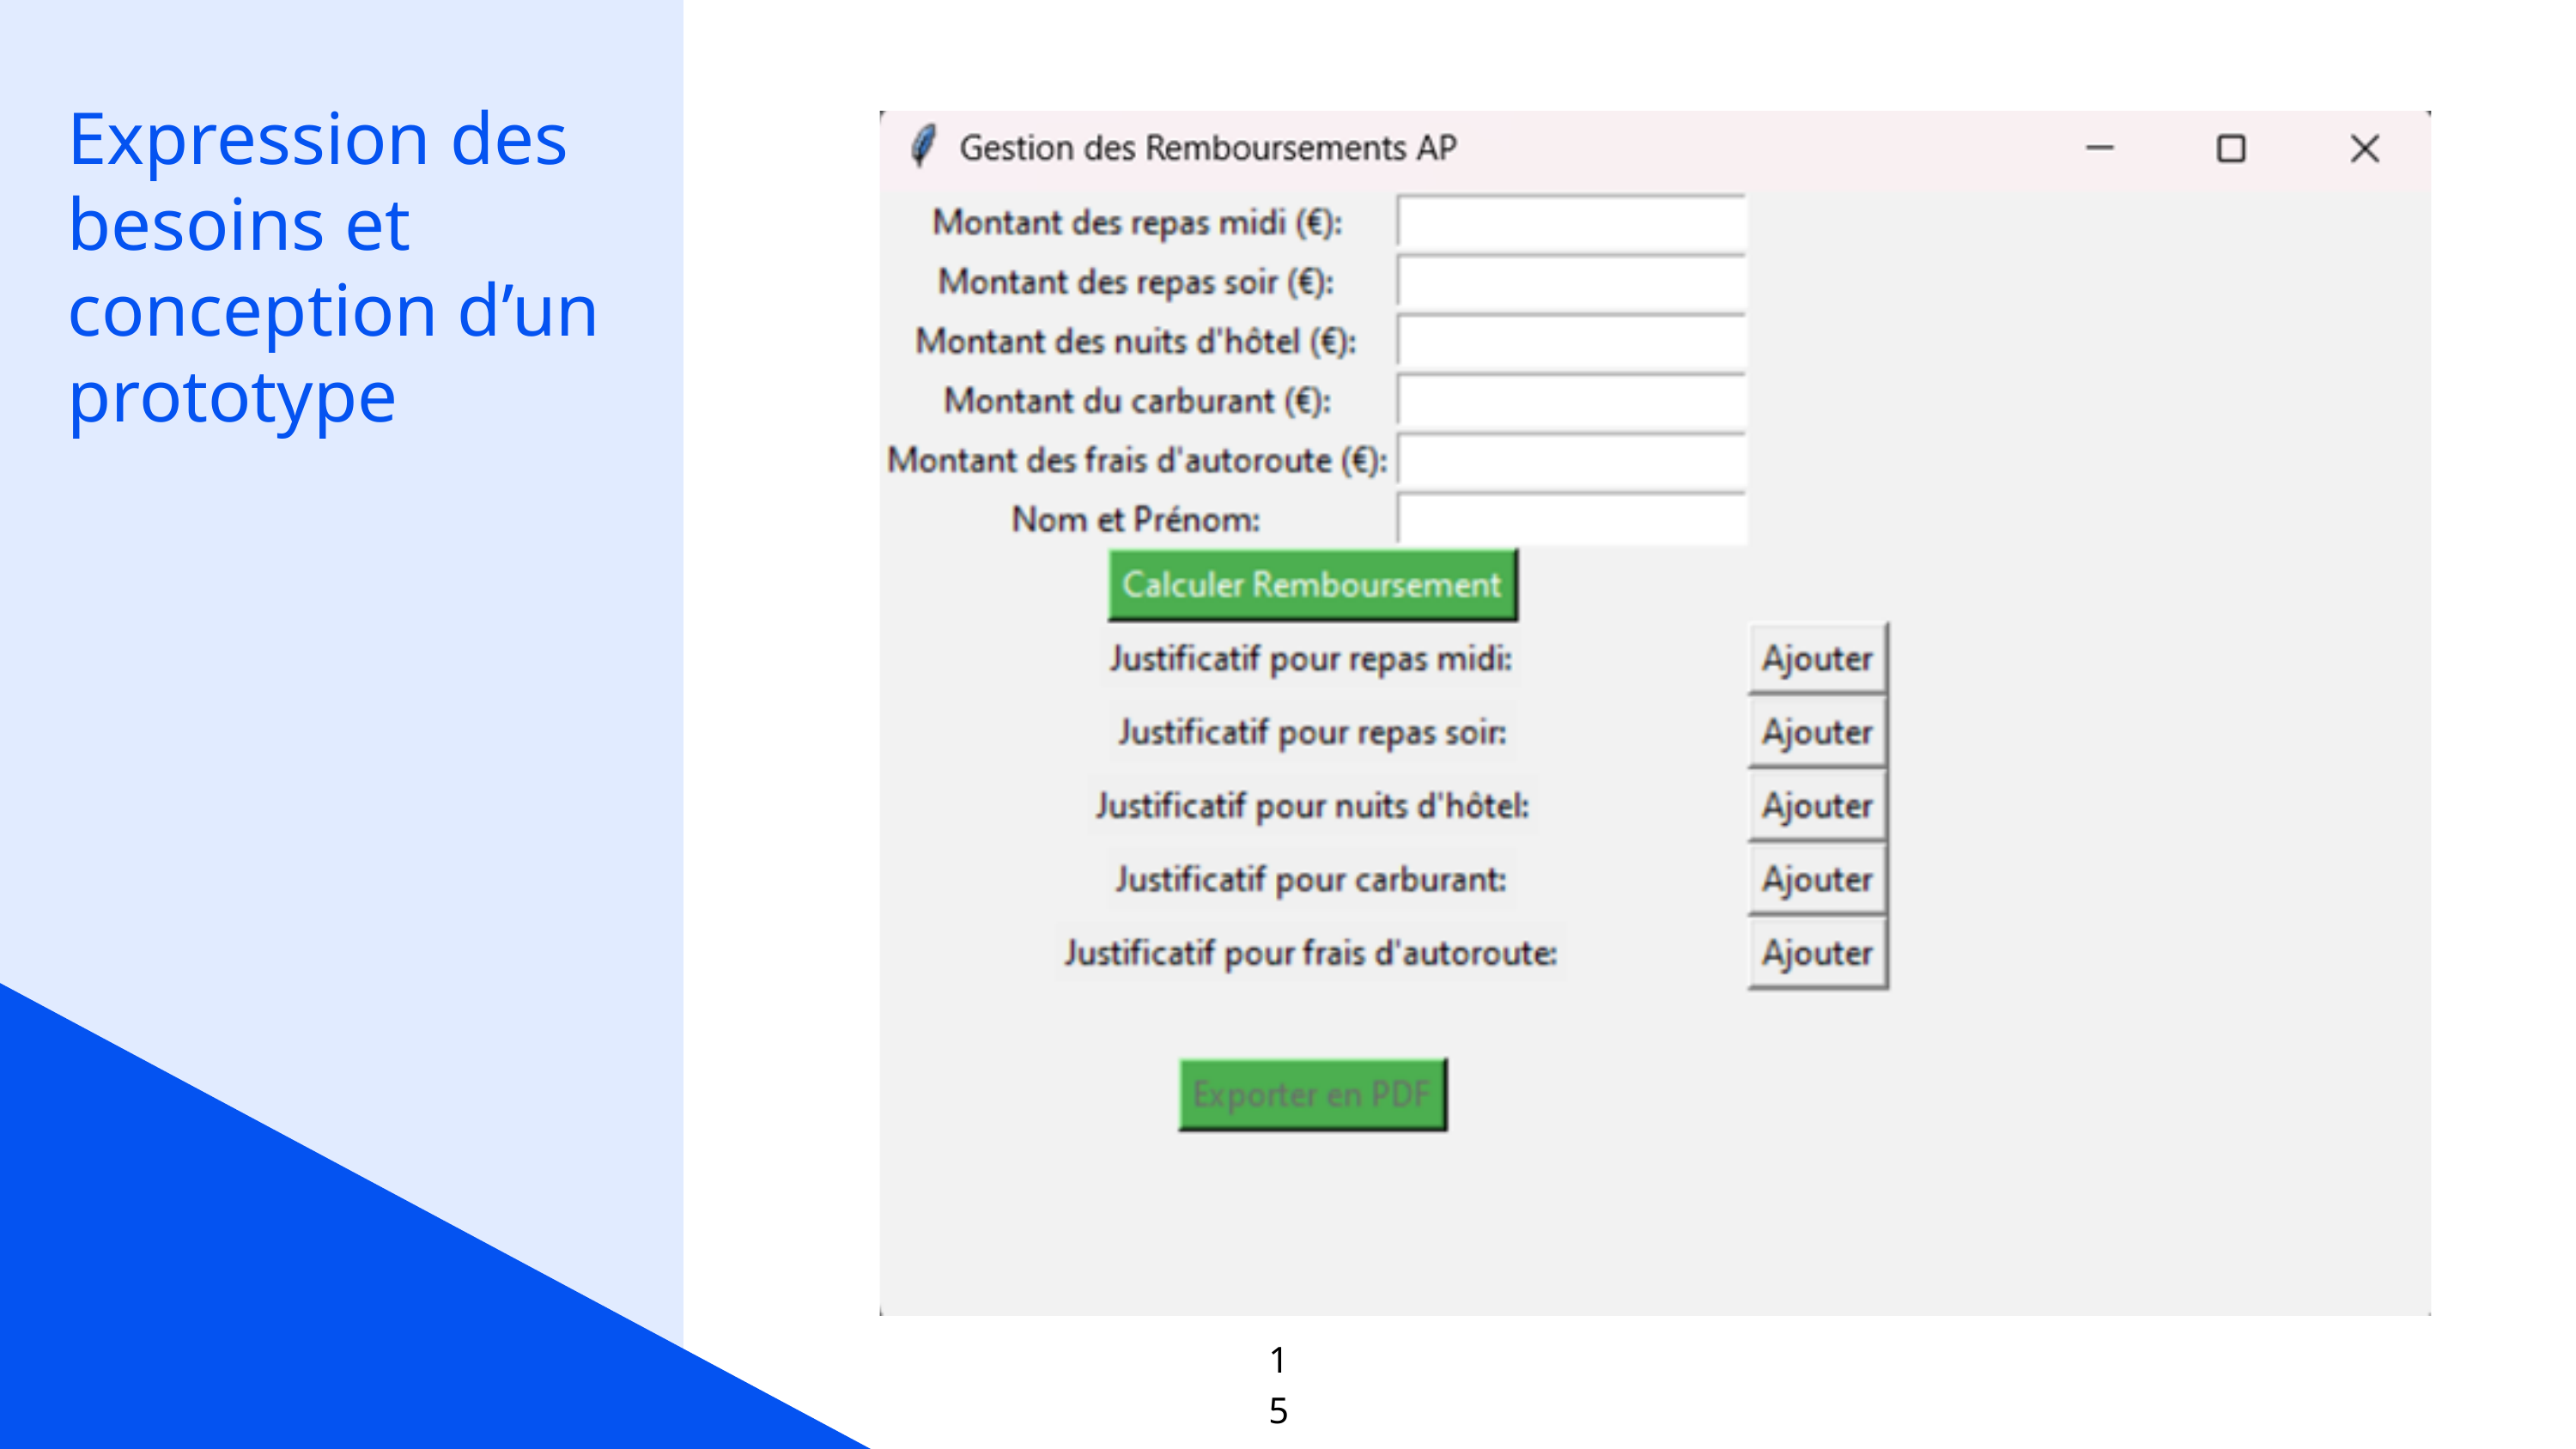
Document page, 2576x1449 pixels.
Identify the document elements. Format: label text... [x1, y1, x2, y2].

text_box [0, 0, 684, 1449]
text_box [690, 1352, 872, 1449]
text_box 15 [1258, 1330, 1300, 1431]
text_box [879, 111, 2432, 1316]
